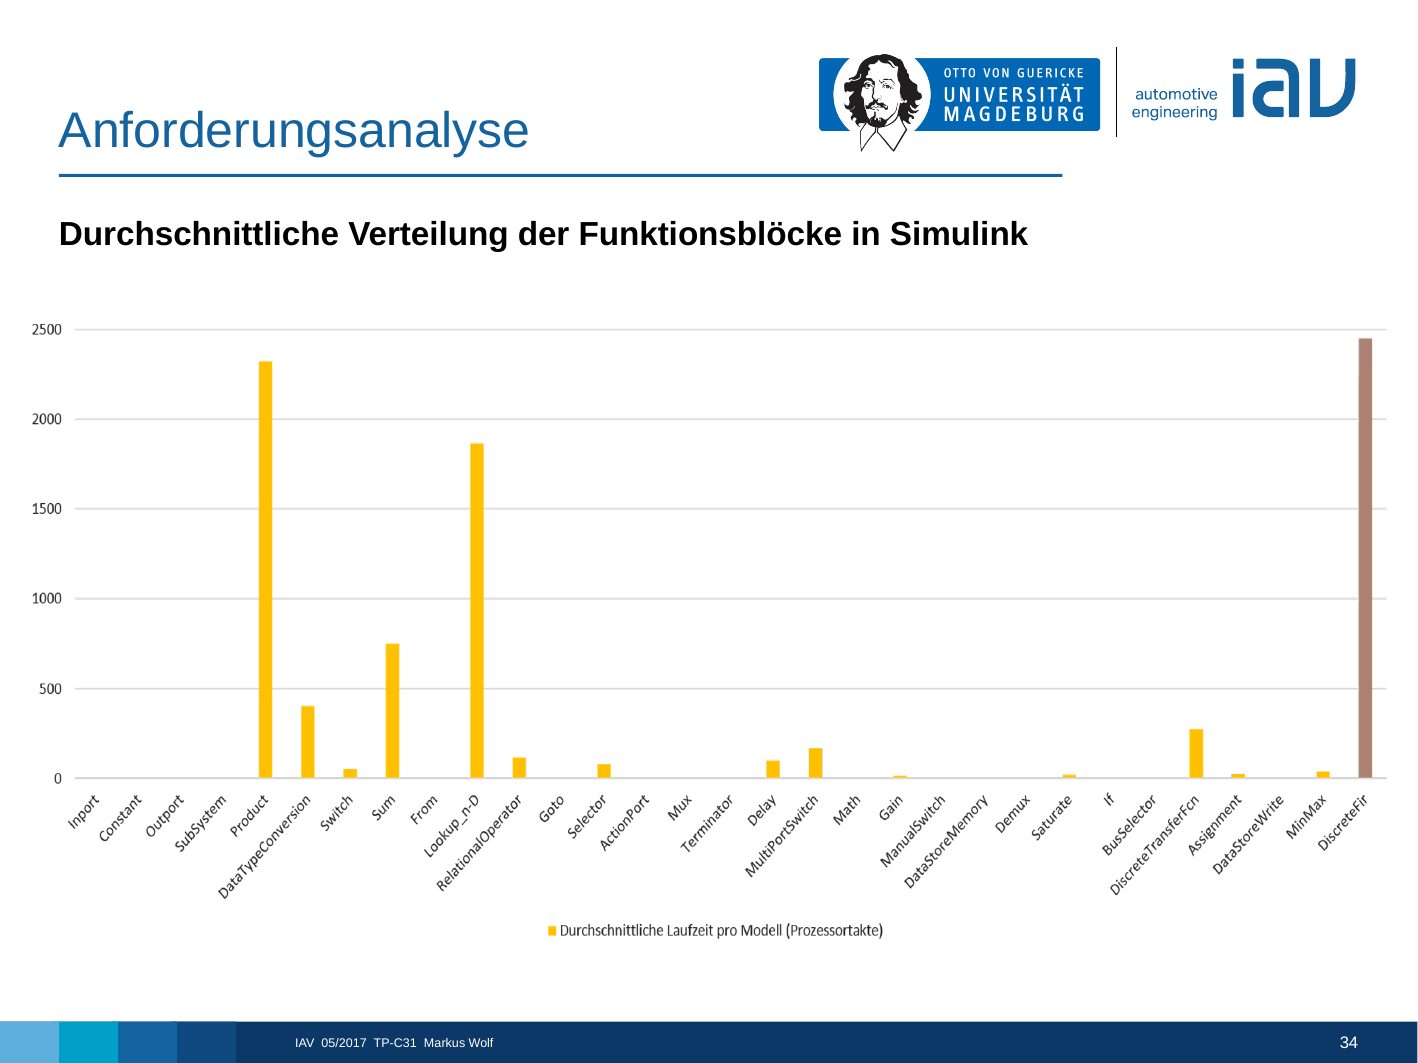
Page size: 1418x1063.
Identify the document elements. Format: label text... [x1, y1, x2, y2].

list Durchschnittliche Verteilung der Funktionsblöcke in Simulink [58, 212, 1359, 253]
slide_number 34 [1316, 1021, 1359, 1063]
picture [28, 318, 1388, 940]
picture [819, 54, 1101, 152]
title Anforderungsanalyse [59, 103, 1064, 171]
footer IAV 05/2017 TP-C31 Markus Wolf [295, 1021, 827, 1063]
